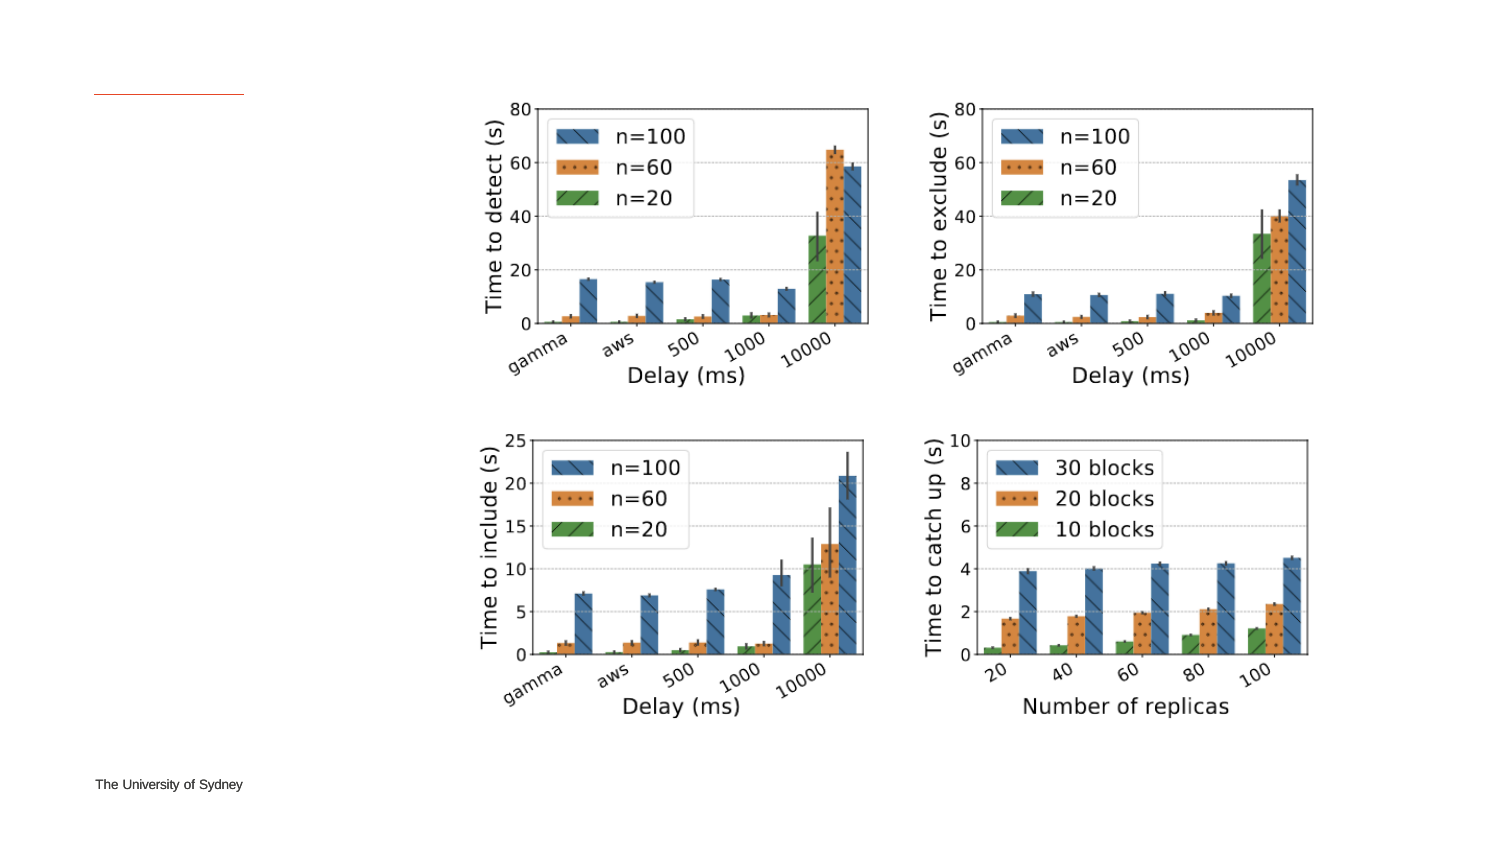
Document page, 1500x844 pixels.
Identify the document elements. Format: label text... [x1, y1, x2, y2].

picture [461, 84, 1328, 741]
text_box The University of Sydney [93, 775, 248, 792]
